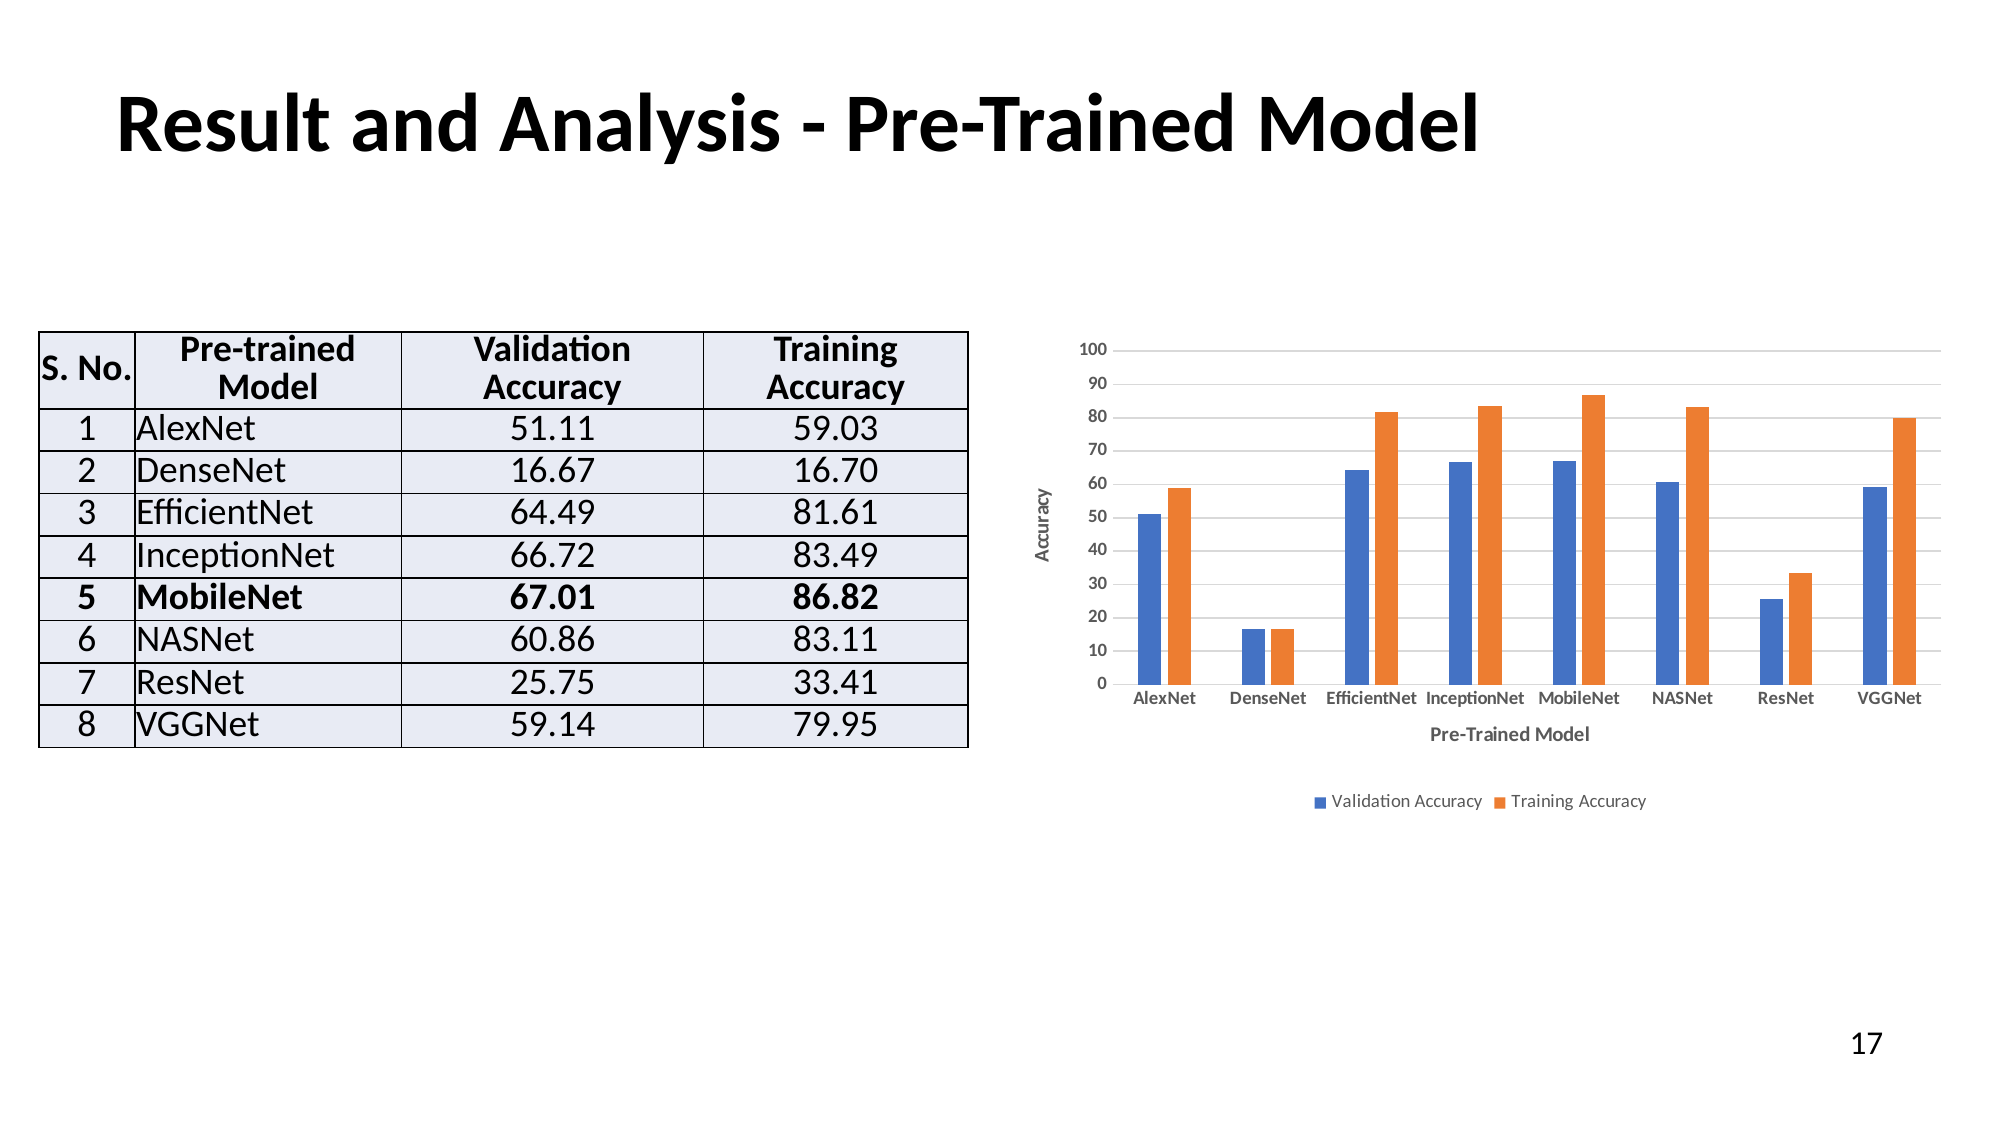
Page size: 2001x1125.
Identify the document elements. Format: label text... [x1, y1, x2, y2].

text_box Result and Analysis - Pre-Trained Model [102, 61, 2000, 176]
table_cell 3 [40, 494, 134, 535]
table_cell 83.49 [704, 537, 967, 577]
table_cell ResNet [136, 664, 401, 704]
table_cell 79.95 [704, 706, 967, 747]
table_cell NASNet [136, 621, 401, 662]
table_cell 59.14 [402, 706, 703, 747]
table_cell 83.11 [704, 621, 967, 662]
table_cell 7 [40, 664, 134, 704]
table_cell 8 [40, 706, 134, 747]
table_cell AlexNet [136, 410, 401, 450]
table_cell EfficientNet [136, 494, 401, 535]
table_cell 66.72 [402, 537, 703, 577]
table_cell 6 [40, 621, 134, 662]
table_cell 64.49 [402, 494, 703, 535]
table_cell 16.67 [402, 452, 703, 493]
table_cell 5 [40, 579, 134, 620]
table_header Training Accuracy [704, 333, 967, 408]
table_cell 25.75 [402, 664, 703, 704]
table_cell 2 [40, 452, 134, 493]
table_cell VGGNet [136, 706, 401, 747]
table_cell InceptionNet [136, 537, 401, 577]
table_cell 1 [40, 410, 134, 450]
table_header S. No. [40, 333, 134, 408]
table_cell 86.82 [704, 579, 967, 620]
table_cell 60.86 [402, 621, 703, 662]
text_box 17 [1448, 1010, 1898, 1071]
table_cell 16.70 [704, 452, 967, 493]
table_cell DenseNet [136, 452, 401, 493]
table_header Pre-trained Model [136, 333, 401, 408]
table_cell MobileNet [136, 579, 401, 620]
table_header Validation Accuracy [402, 333, 703, 408]
chart [999, 332, 1961, 819]
table_cell 59.03 [704, 410, 967, 450]
table_cell 51.11 [402, 410, 703, 450]
table_cell 67.01 [402, 579, 703, 620]
table_cell 33.41 [704, 664, 967, 704]
table_cell 4 [40, 537, 134, 577]
table_cell 81.61 [704, 494, 967, 535]
